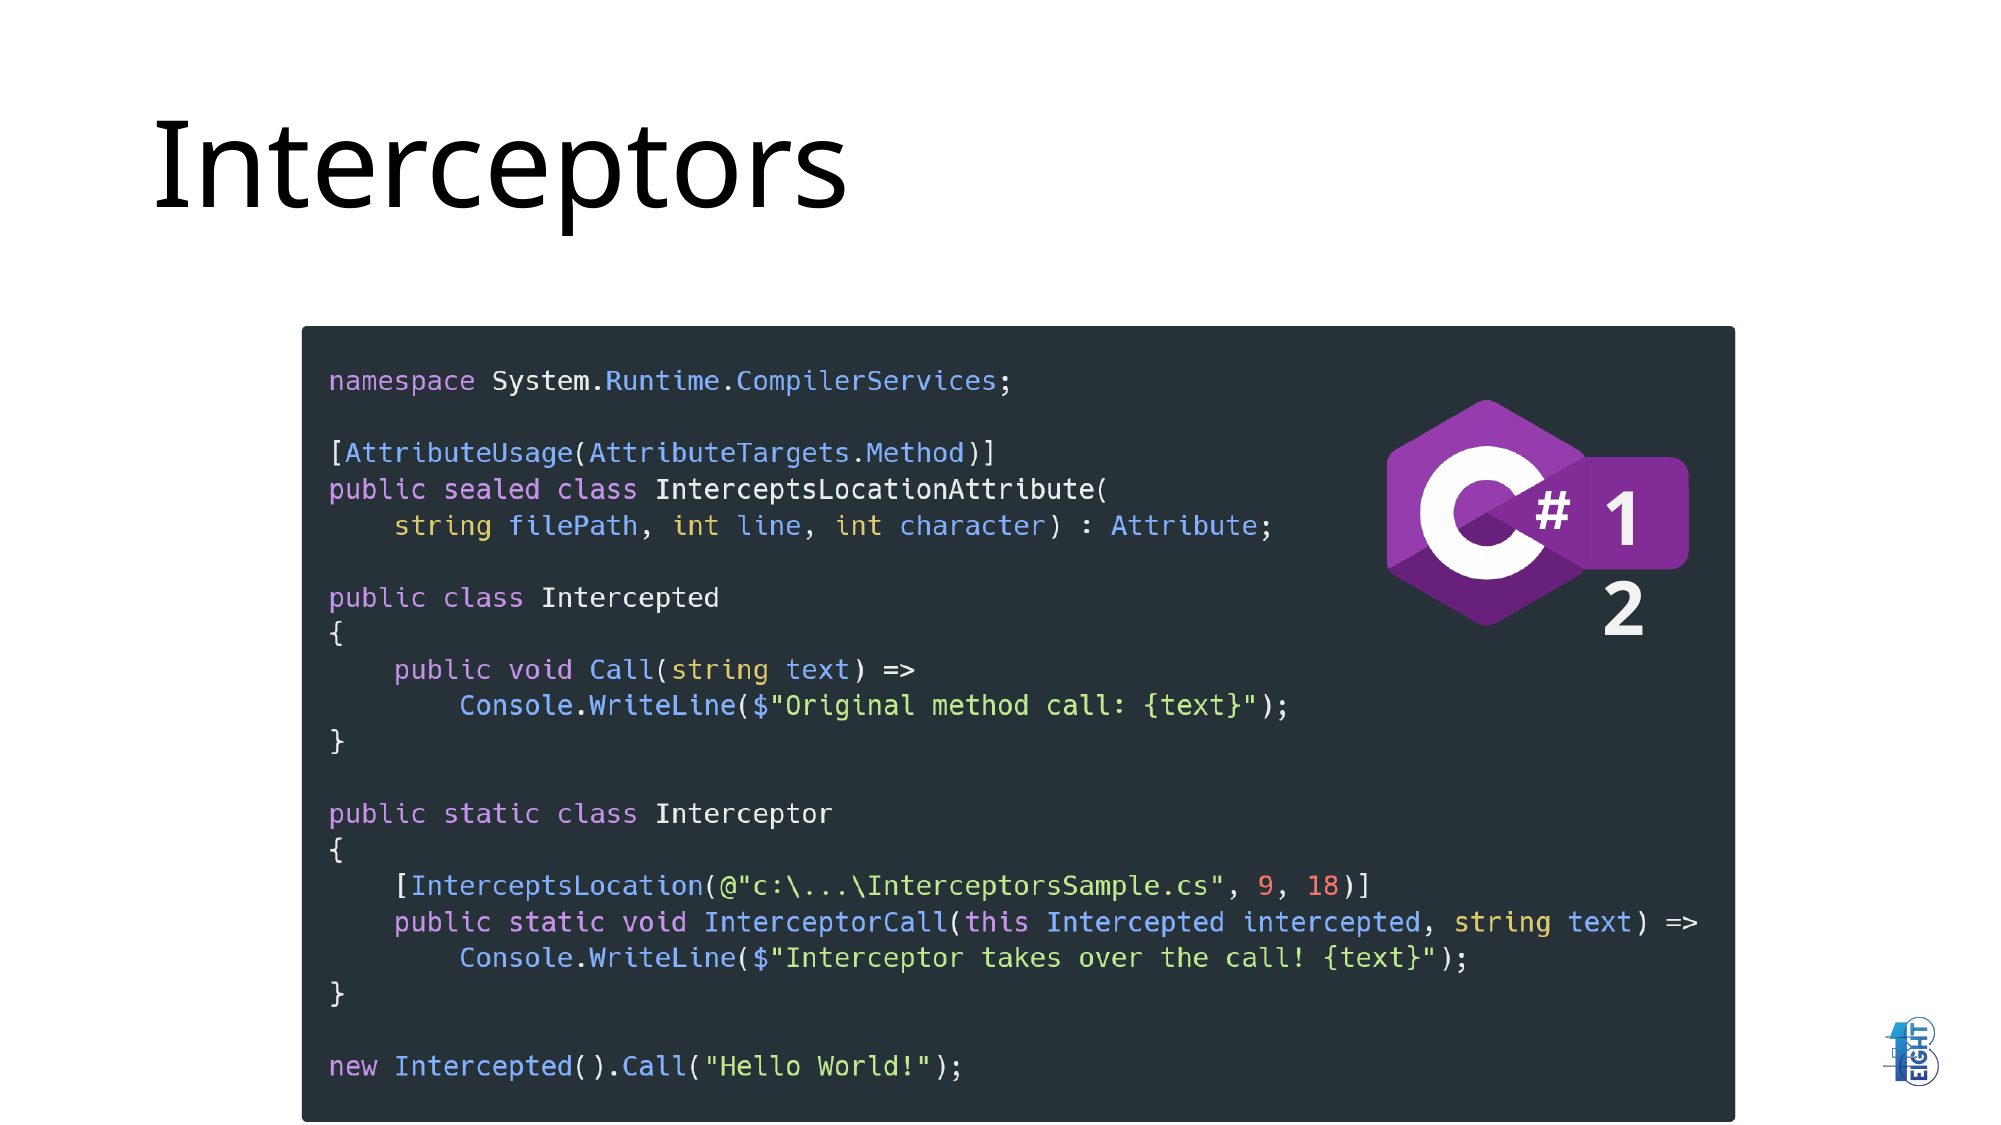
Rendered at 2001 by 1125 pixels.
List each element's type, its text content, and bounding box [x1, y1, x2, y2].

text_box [1297, 322, 1702, 702]
title Interceptors [137, 59, 1863, 278]
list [298, 322, 1738, 1125]
picture [1875, 1015, 1947, 1088]
